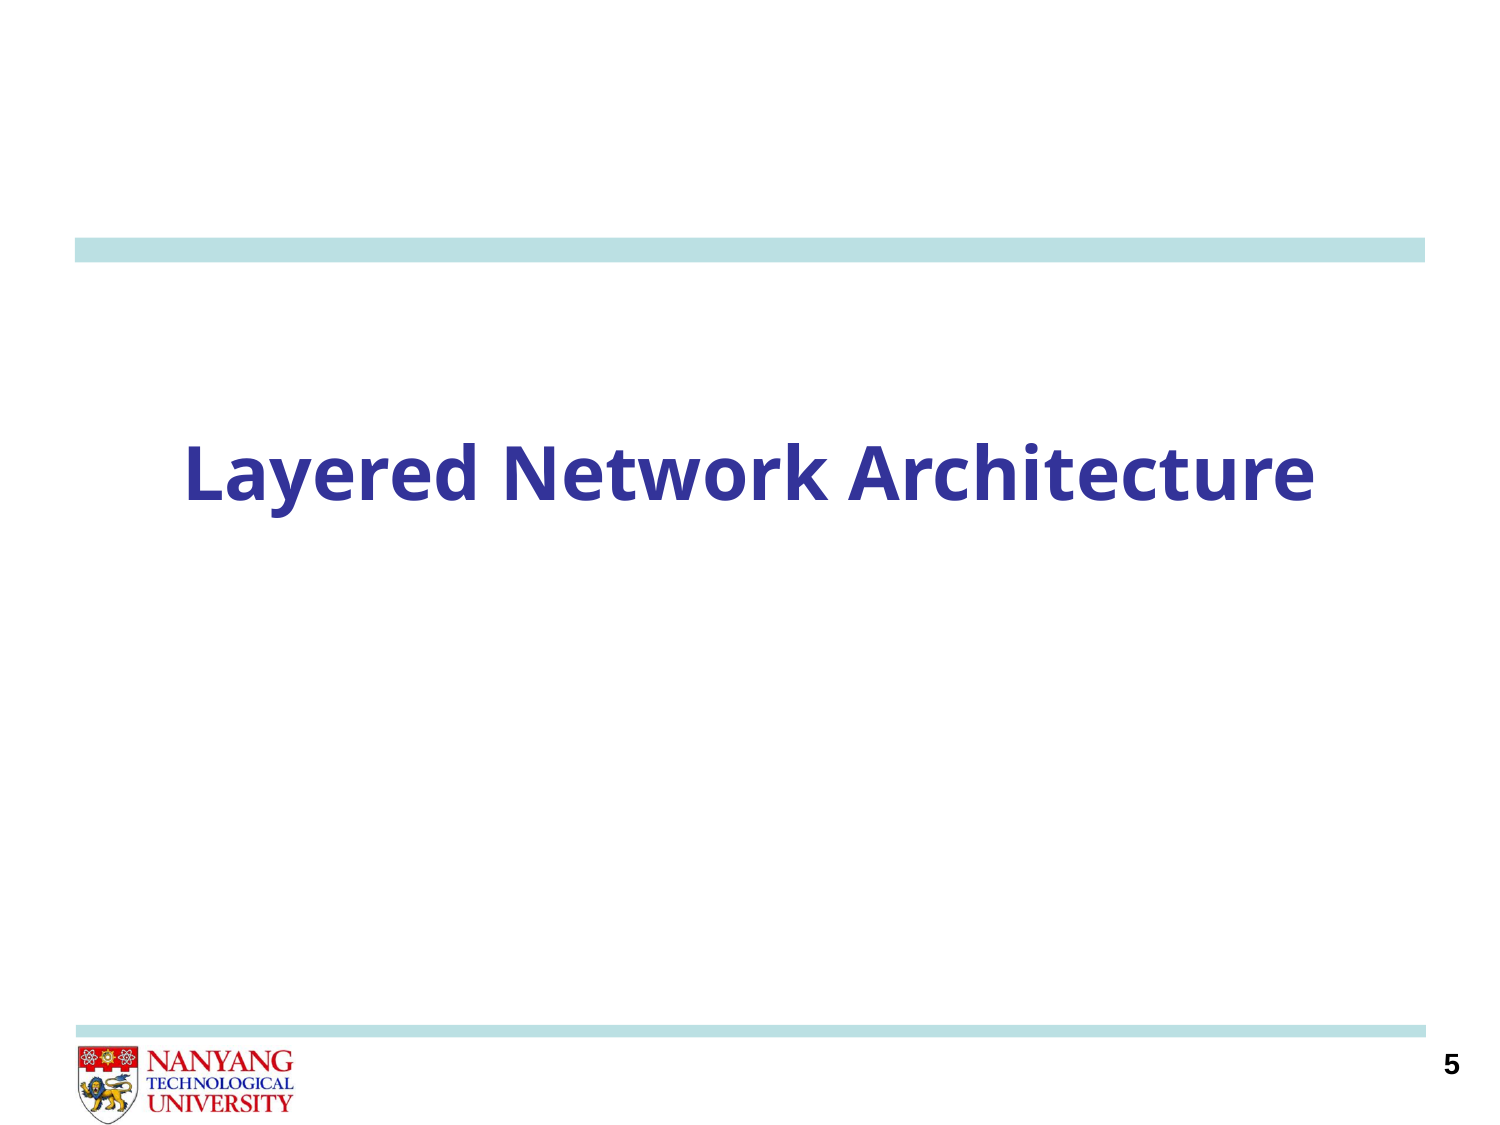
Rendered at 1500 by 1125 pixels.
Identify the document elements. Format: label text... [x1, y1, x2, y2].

slide_number 5 [1374, 1037, 1476, 1101]
title Layered Network Architecture [112, 349, 1388, 591]
picture [75, 1045, 296, 1125]
